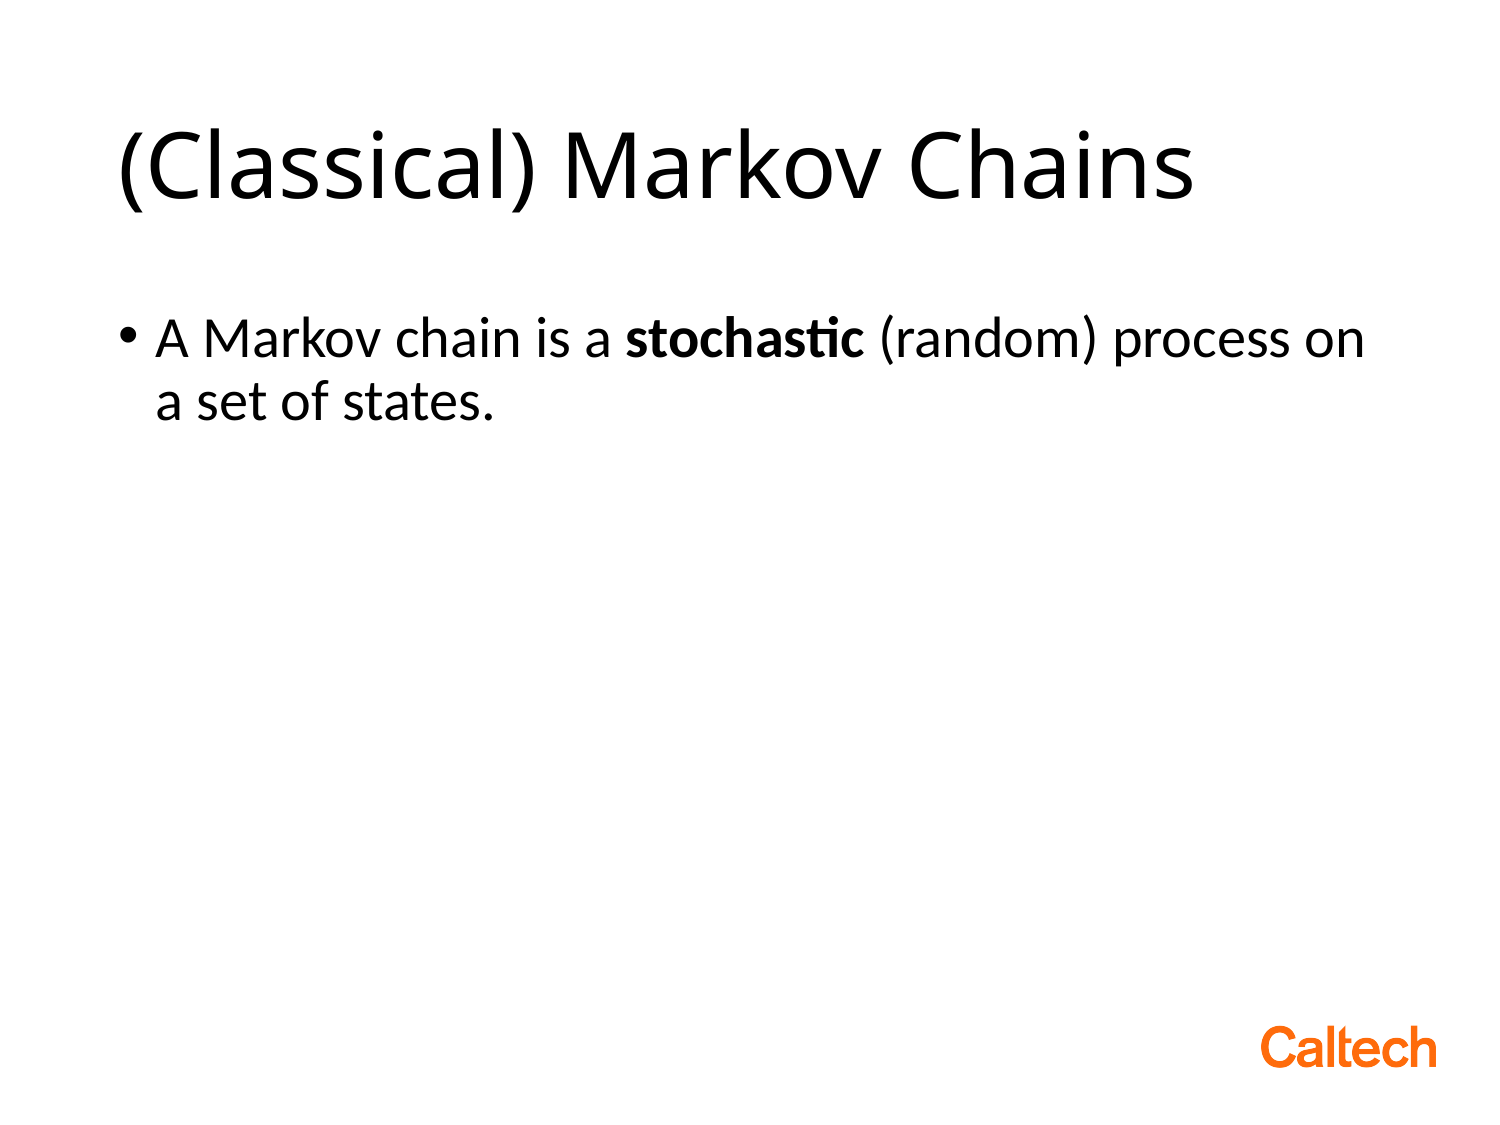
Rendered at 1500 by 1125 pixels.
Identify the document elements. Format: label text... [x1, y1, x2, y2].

title (Classical) Markov Chains [103, 59, 1397, 278]
list A Markov chain is a stochastic (random) process on a set of states. [103, 299, 1397, 1014]
picture [1261, 1025, 1436, 1068]
